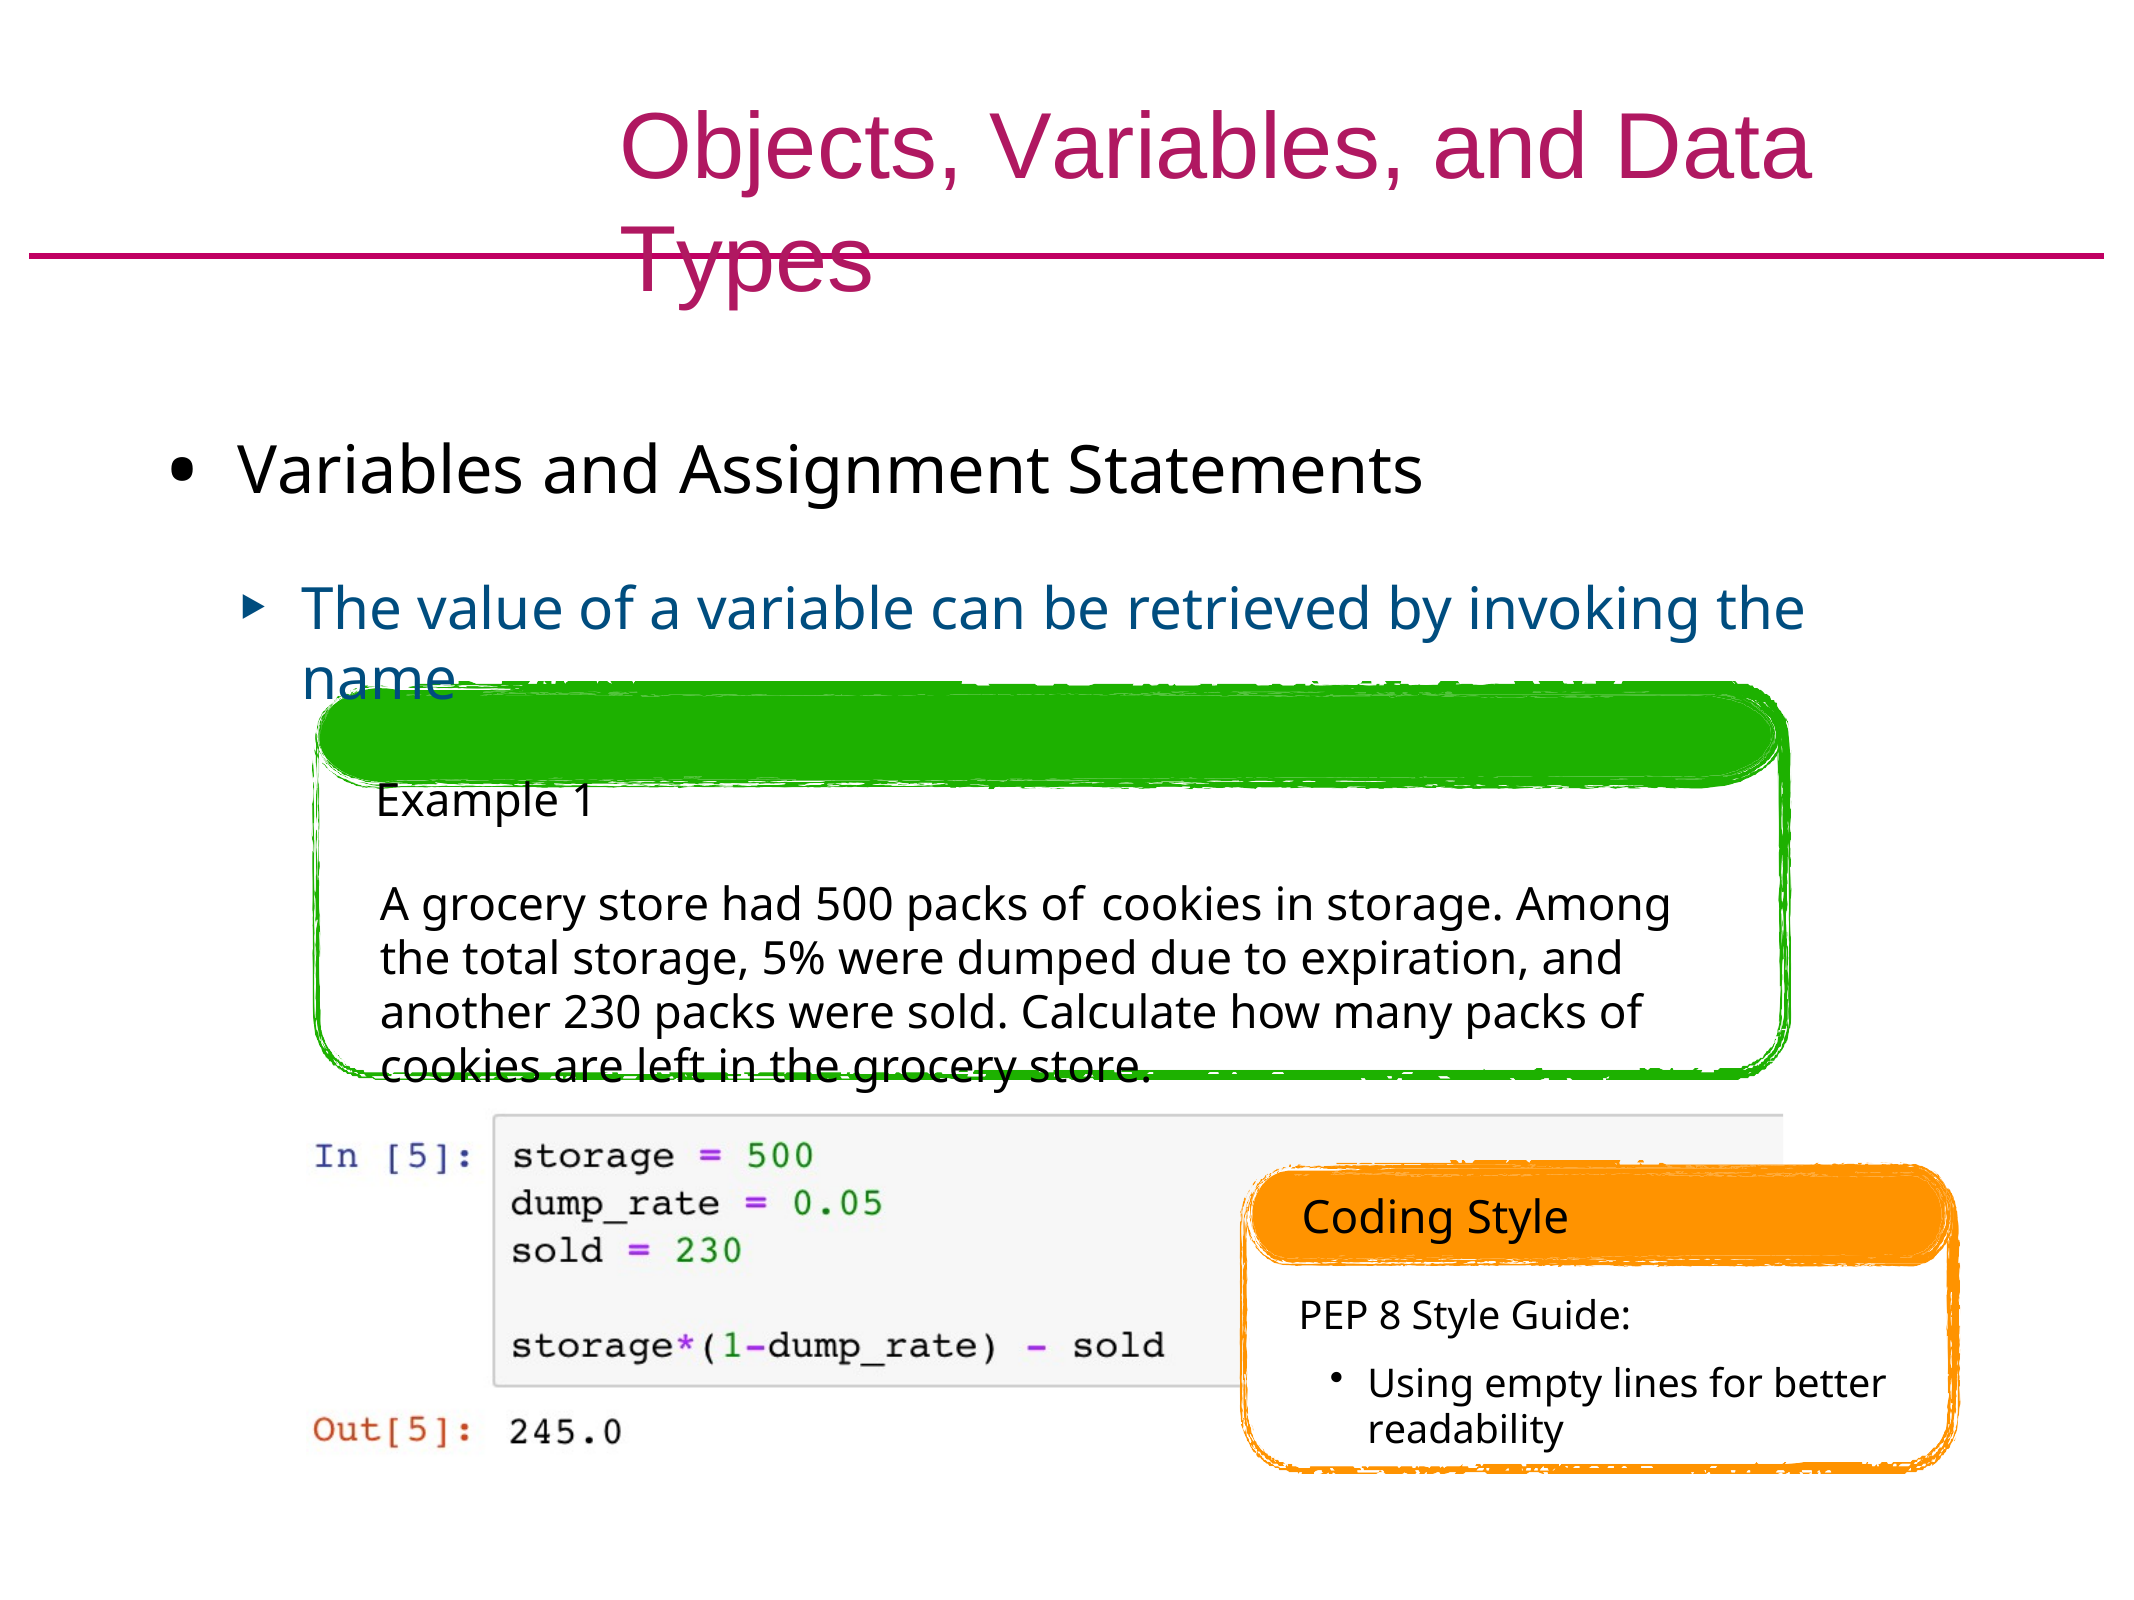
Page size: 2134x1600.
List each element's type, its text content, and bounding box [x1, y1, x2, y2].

text_box [1239, 1160, 1961, 1474]
text_box [1245, 1162, 1954, 1267]
text_box Coding Style PEP 8 Style Guide: Using empty lines for better readability [1296, 1188, 1901, 1452]
title Objects, Variables, and Data Types [49, 85, 2084, 353]
text_box [306, 1093, 1784, 1477]
text_box Variables and Assignment Statements The value of a variable can be retrieved by invoking the name Example 1 A grocery store had 500 packs of cookies in storage. Among the total storage, 5% were dumped due to expiration, and another 230 packs were sold. Calculate how many packs of cookies are left in the grocery store. [162, 427, 1898, 1093]
